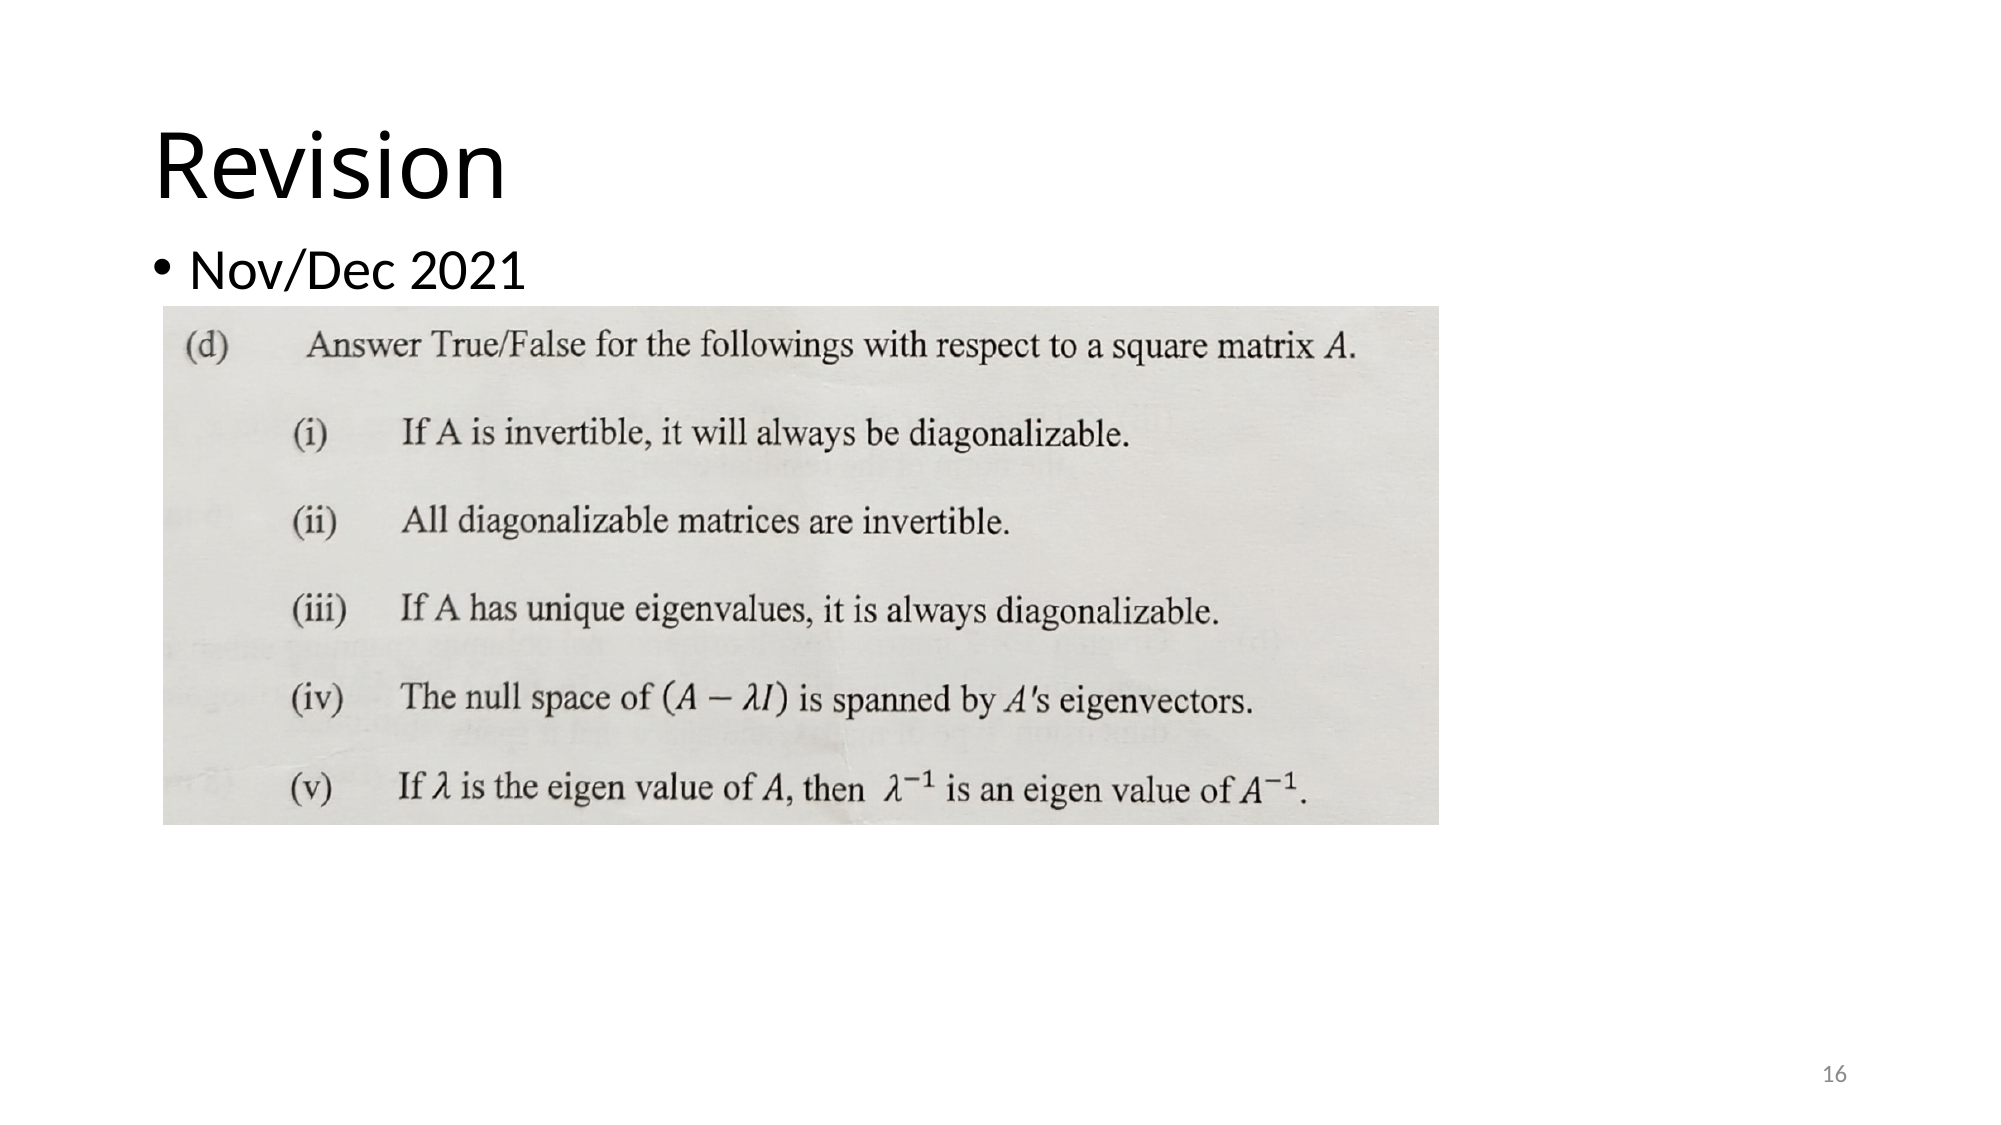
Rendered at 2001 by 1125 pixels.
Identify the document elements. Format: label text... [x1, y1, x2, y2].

picture [163, 306, 1439, 825]
title Revision [137, 59, 1863, 231]
slide_number 16 [1412, 1042, 1863, 1103]
list Nov/Dec 2021 [137, 231, 1863, 1014]
